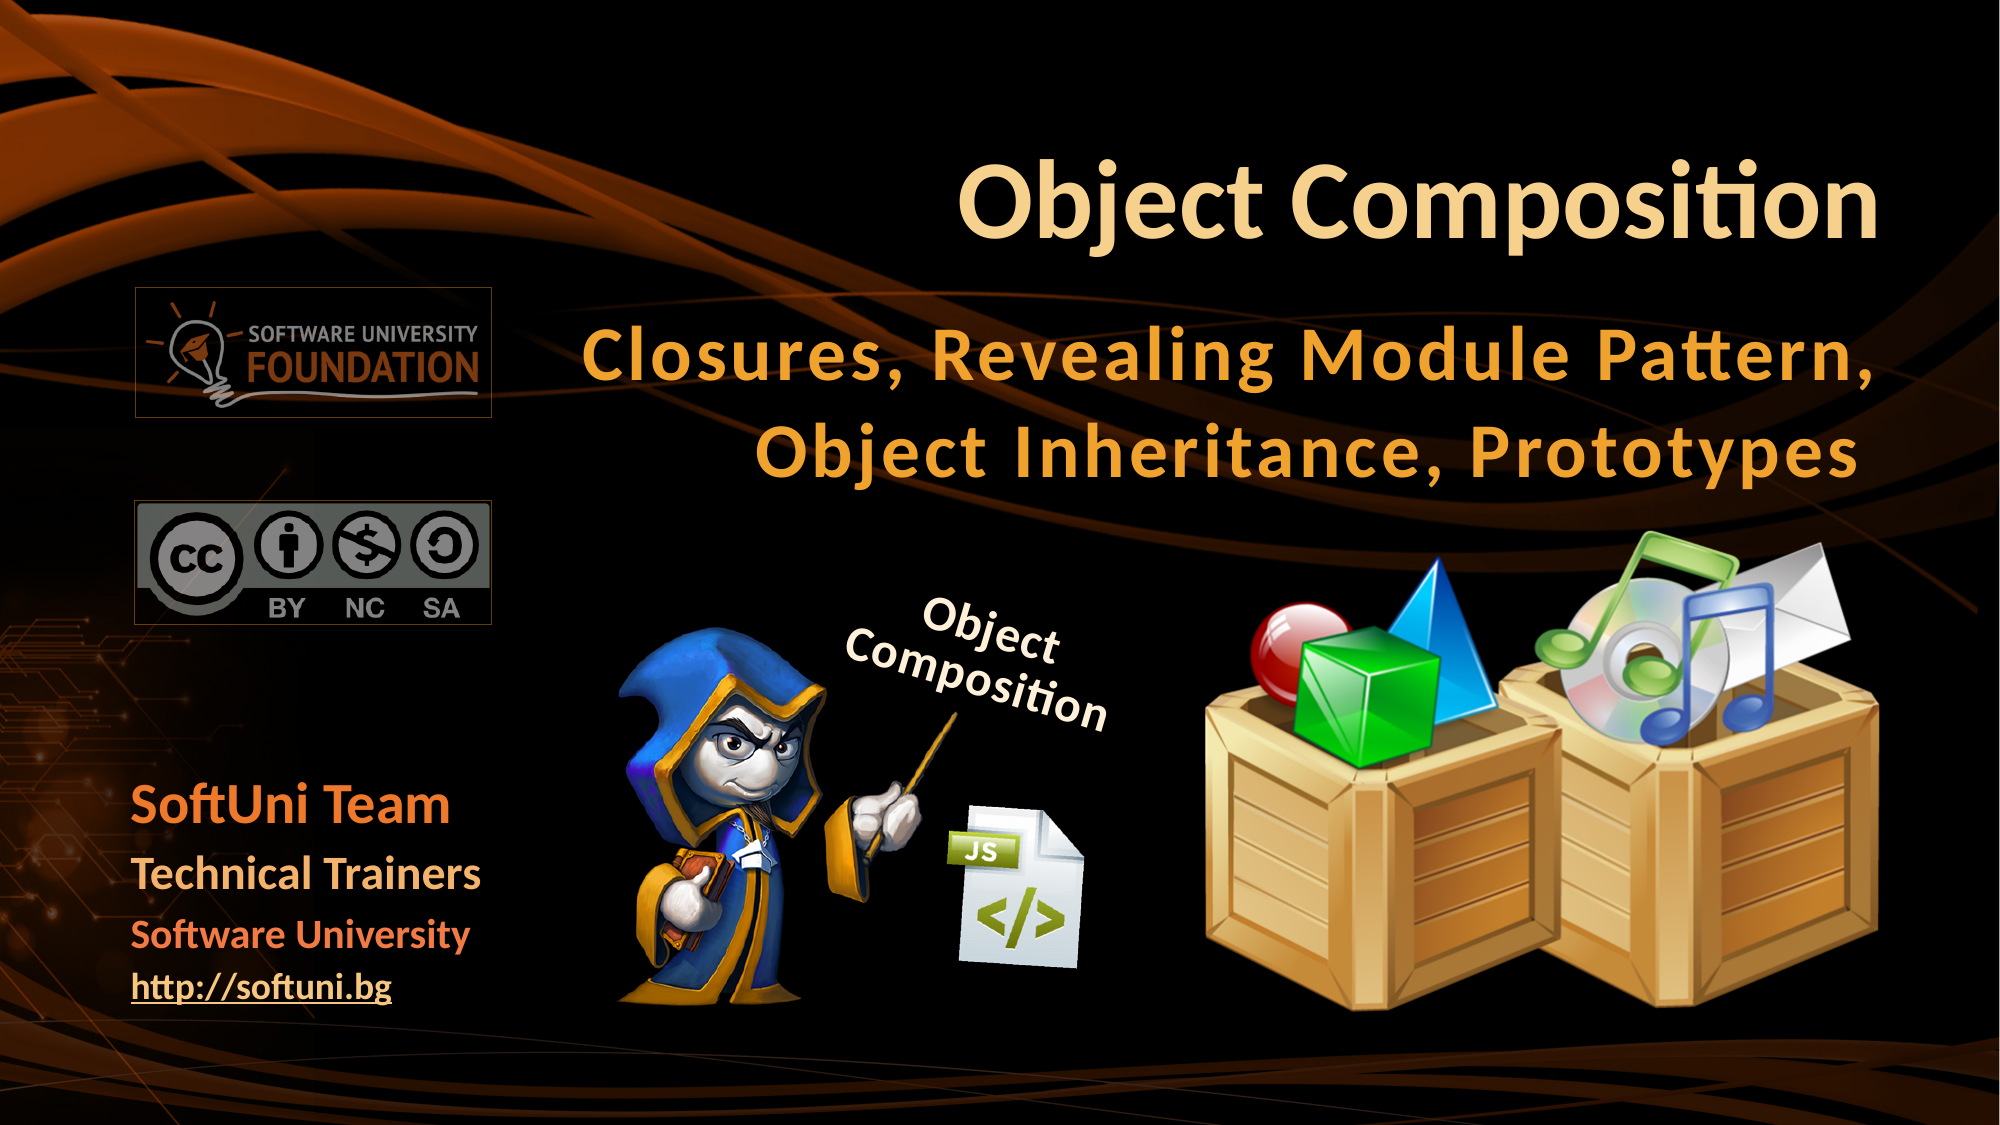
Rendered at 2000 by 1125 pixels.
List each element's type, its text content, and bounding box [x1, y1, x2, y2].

text_box Closures, Revealing Module Pattern, Object Inheritance, Prototypes [549, 298, 1883, 518]
text_box Object Composition [836, 556, 1147, 755]
text_box Technical Trainers [124, 832, 605, 898]
text_box Object Composition [549, 106, 1883, 298]
picture [0, 0, 2000, 1125]
text_box SoftUni Team [124, 755, 605, 832]
text_box http://softuni.bg [124, 954, 606, 1013]
text_box Software University [124, 898, 605, 954]
